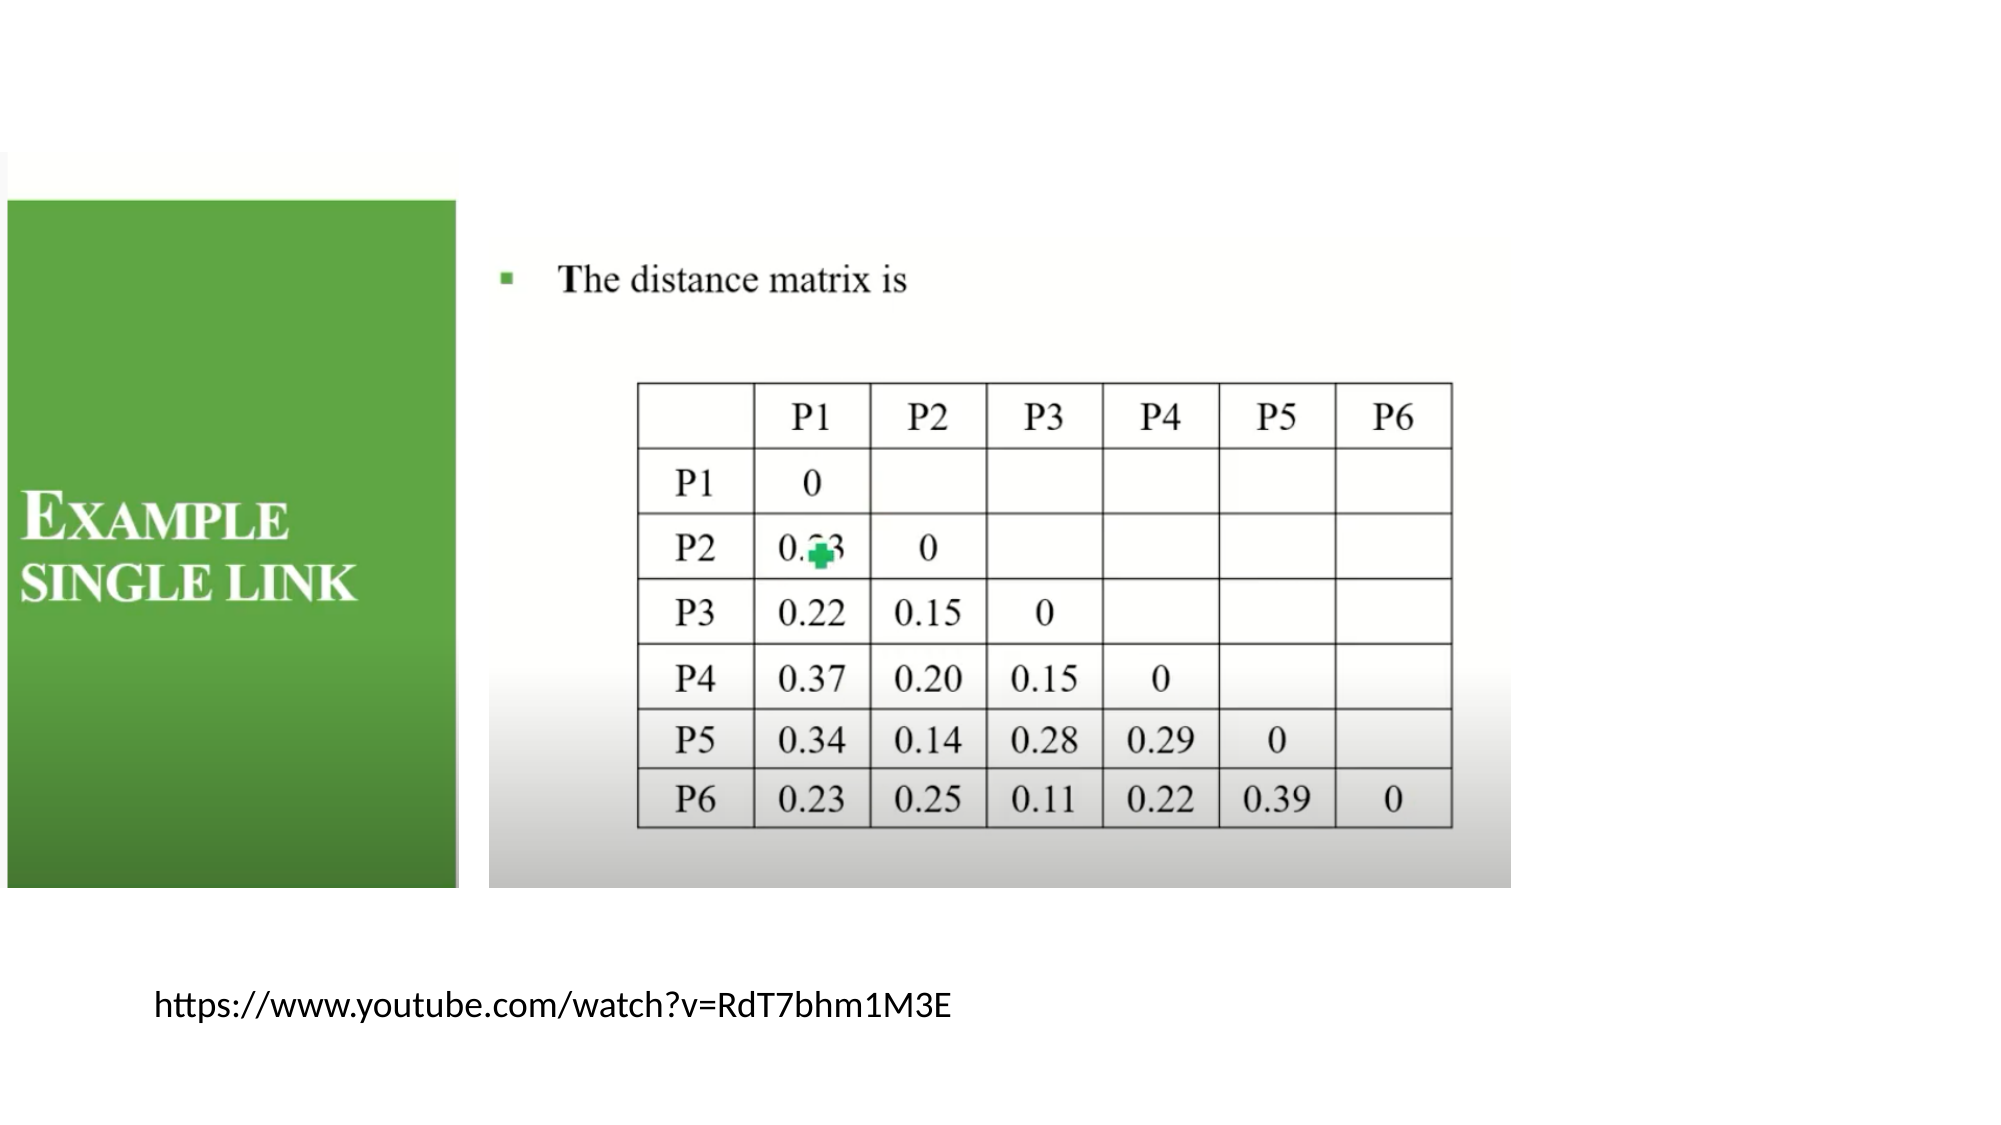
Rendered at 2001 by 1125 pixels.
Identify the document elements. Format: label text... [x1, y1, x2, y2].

text_box https://www.youtube.com/watch?v=RdT7bhm1M3E [139, 972, 968, 1078]
picture [0, 152, 459, 888]
picture [489, 237, 1511, 888]
